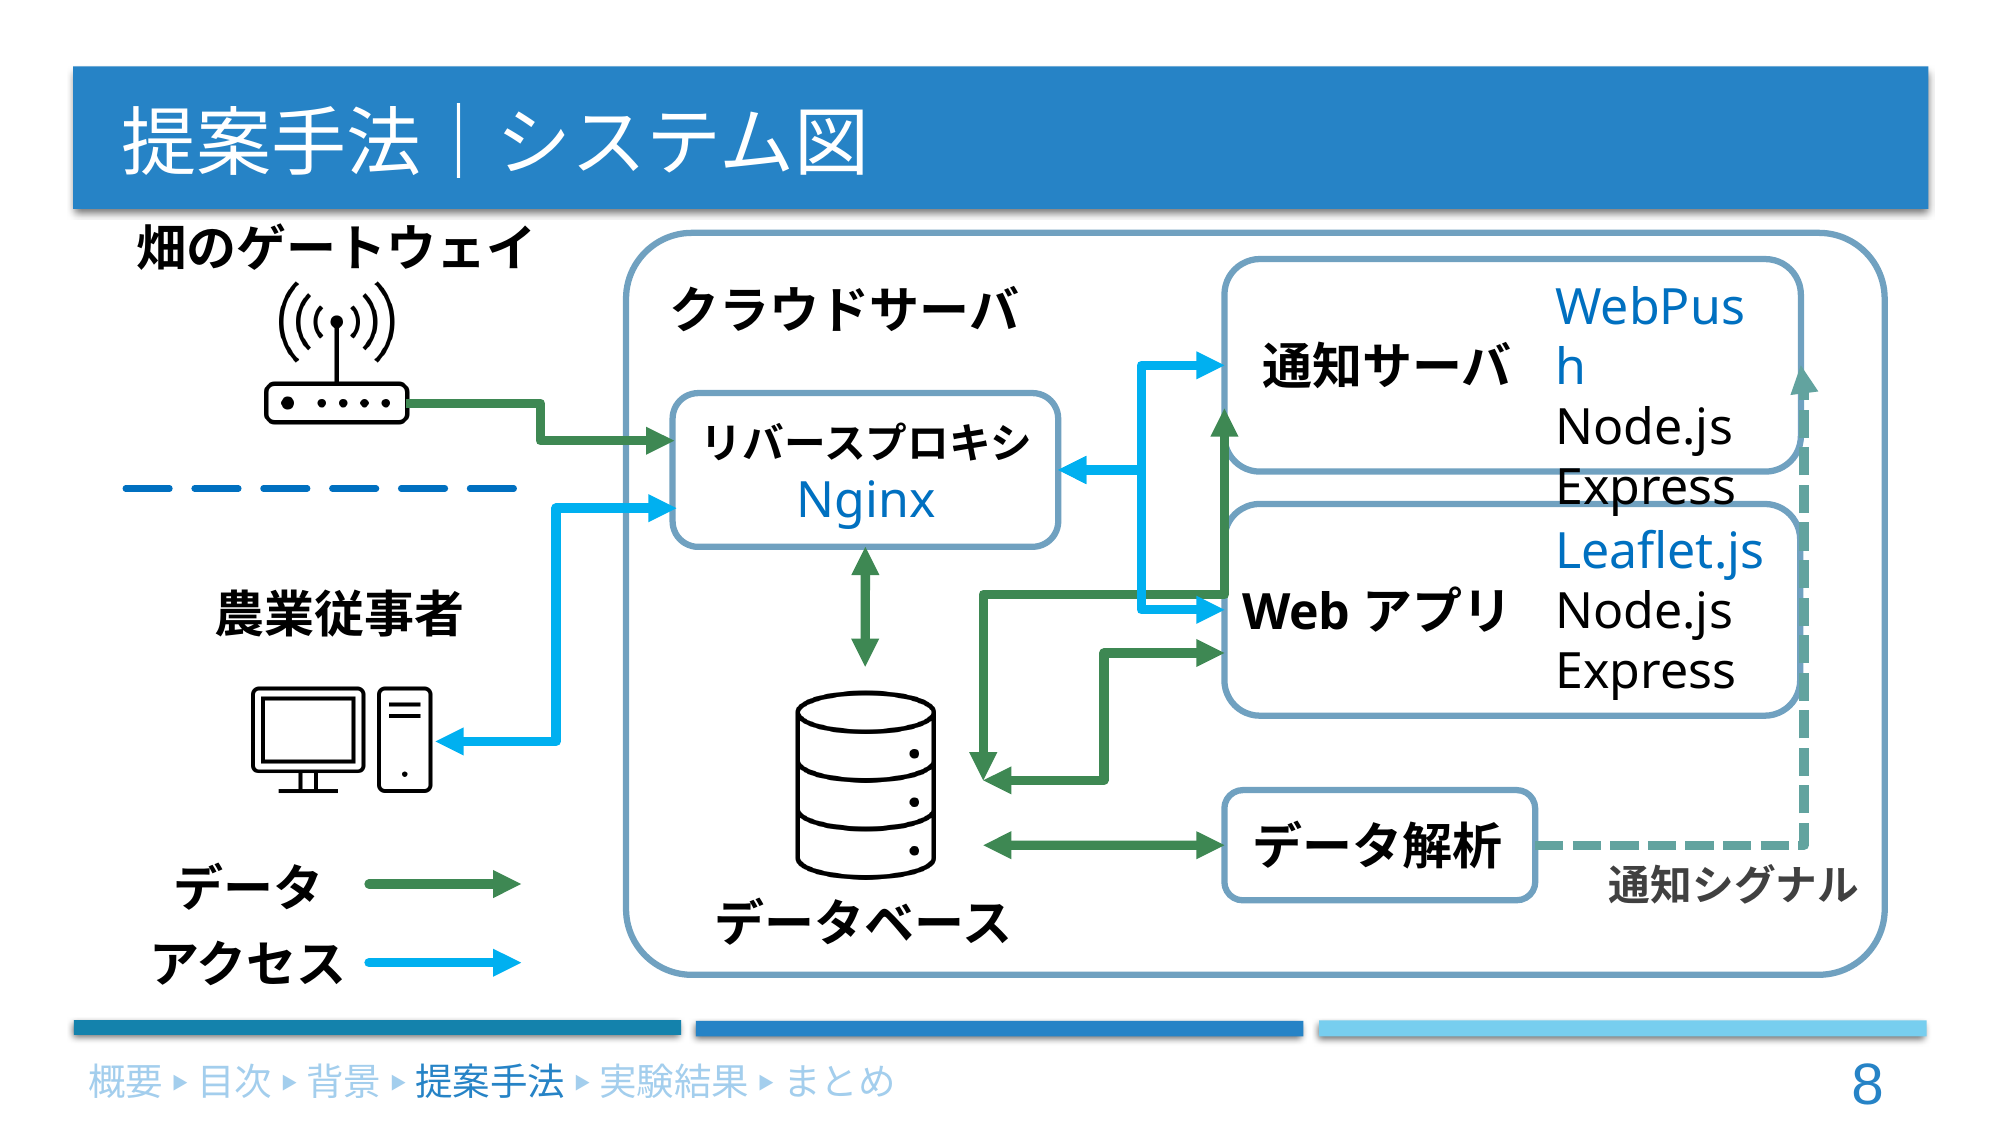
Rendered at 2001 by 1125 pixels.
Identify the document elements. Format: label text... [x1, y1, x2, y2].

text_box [114, 208, 1886, 1002]
slide_number 8 [1732, 1051, 1899, 1112]
title 提案手法｜システム図 [106, 70, 1856, 209]
list 概要 ▶ 目次 ▶ 背景 ▶ 提案手法 ▶ 実験結果 ▶ まとめ [73, 1035, 1522, 1125]
